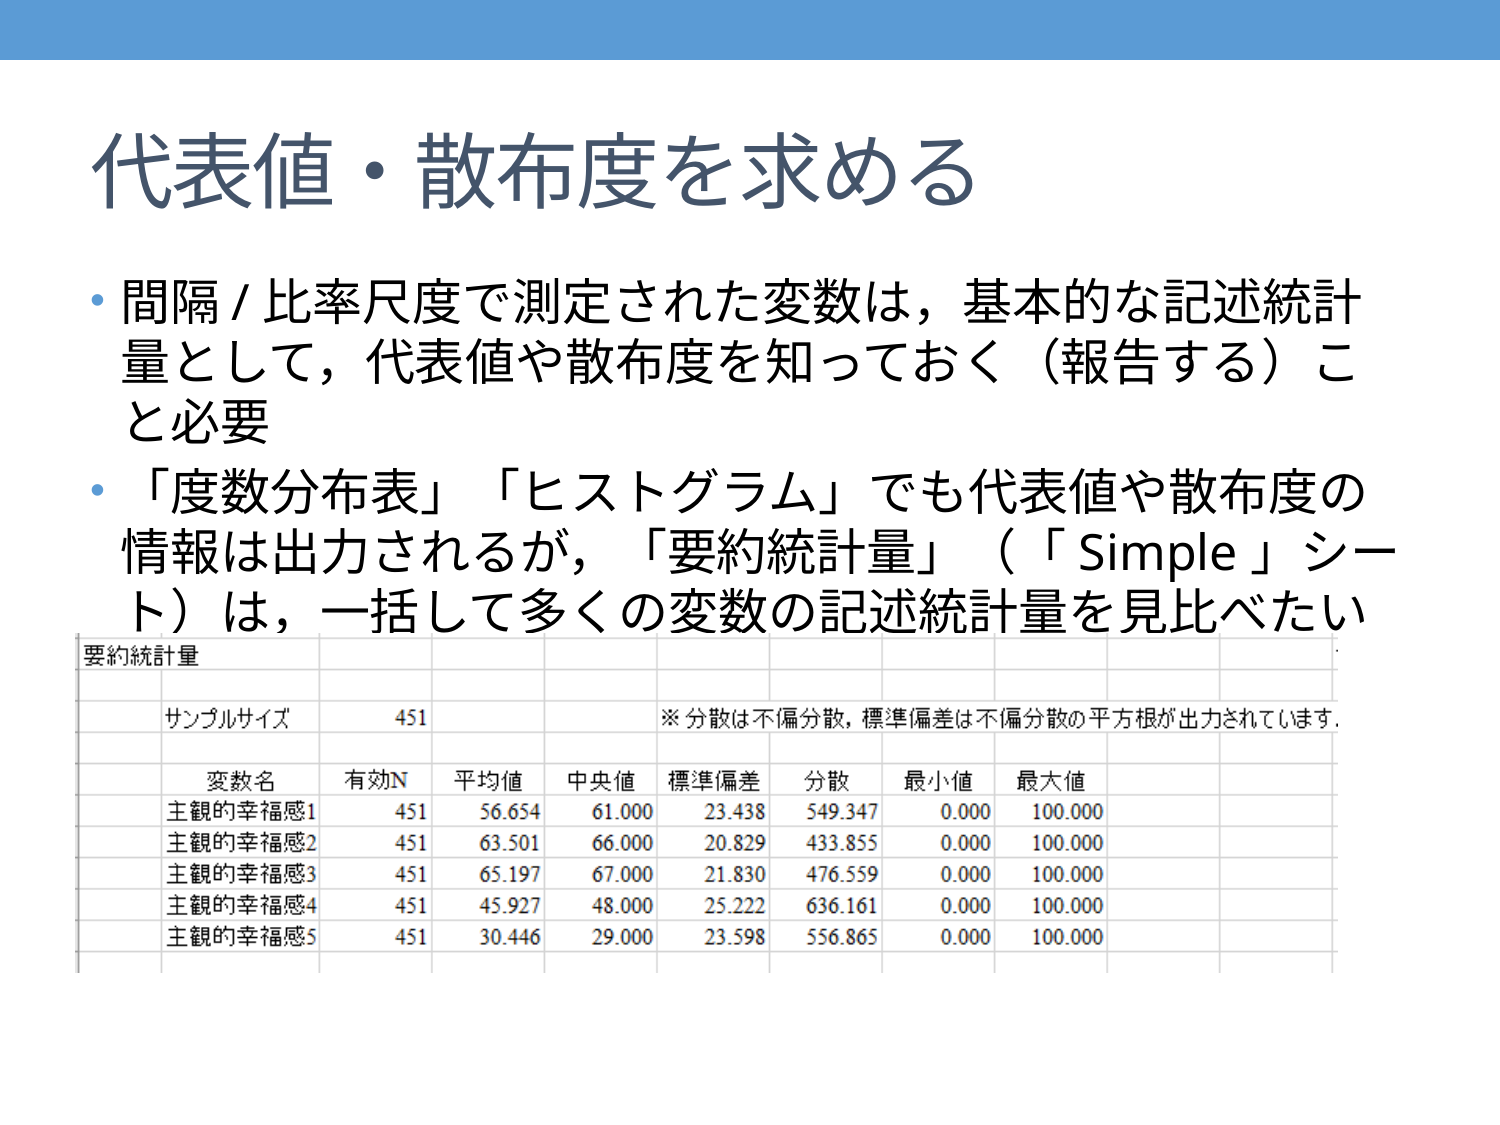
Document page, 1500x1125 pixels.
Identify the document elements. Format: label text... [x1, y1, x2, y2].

picture [74, 633, 1338, 973]
title 代表値・散布度を求める [75, 87, 1425, 250]
list 間隔/比率尺度で測定された変数は，基本的な記述統計量として，代表値や散布度を知っておく（報告する）こと必要 「度数分布表」「ヒストグラム」でも代表値や散布度の情報は出力されるが，「要約統計量」（「Simple」シート）は，一括して多くの変数の記述統計量を見比べたいときに便利 [75, 262, 1425, 1063]
